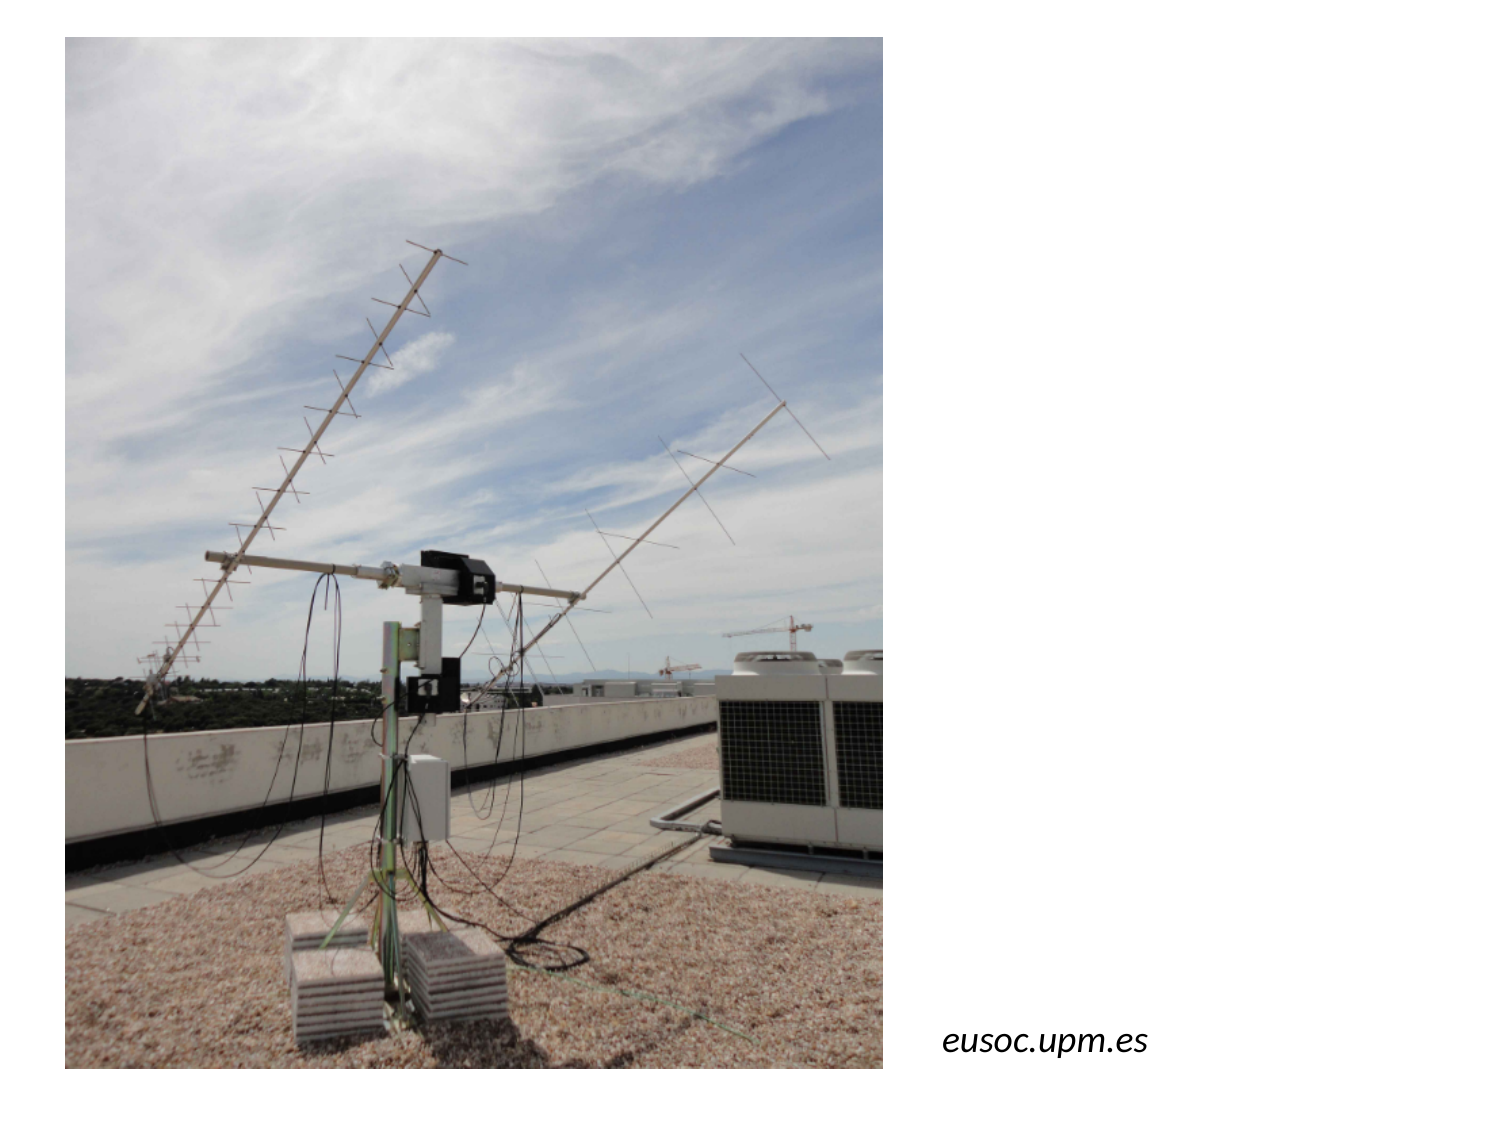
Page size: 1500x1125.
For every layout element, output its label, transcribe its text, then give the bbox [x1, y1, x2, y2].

picture [65, 37, 883, 1069]
text_box eusoc.upm.es [927, 1008, 1164, 1068]
